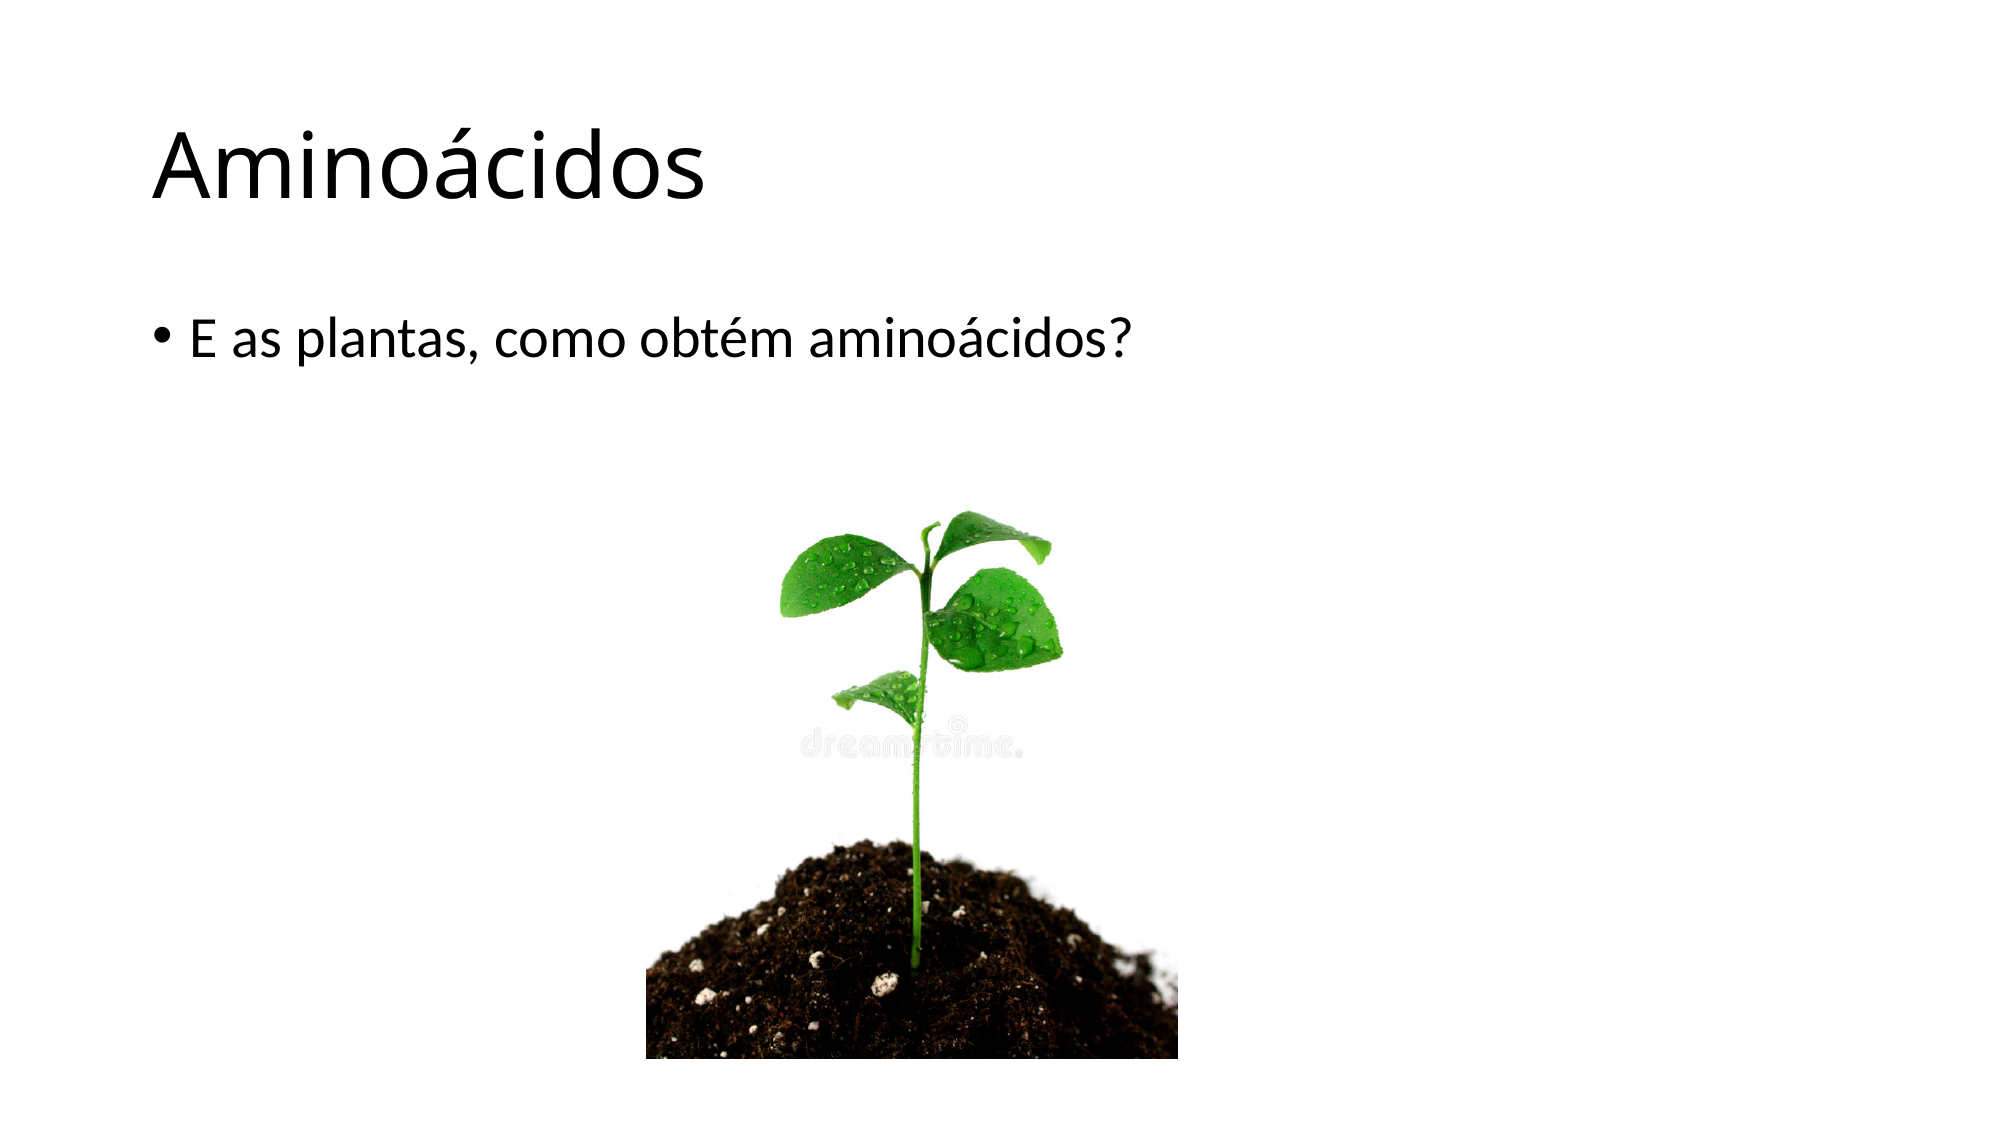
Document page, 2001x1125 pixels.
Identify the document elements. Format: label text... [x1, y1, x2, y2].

picture [646, 413, 1178, 1059]
title Aminoácidos [137, 59, 1863, 278]
list E as plantas, como obtém aminoácidos? [137, 299, 1863, 1014]
